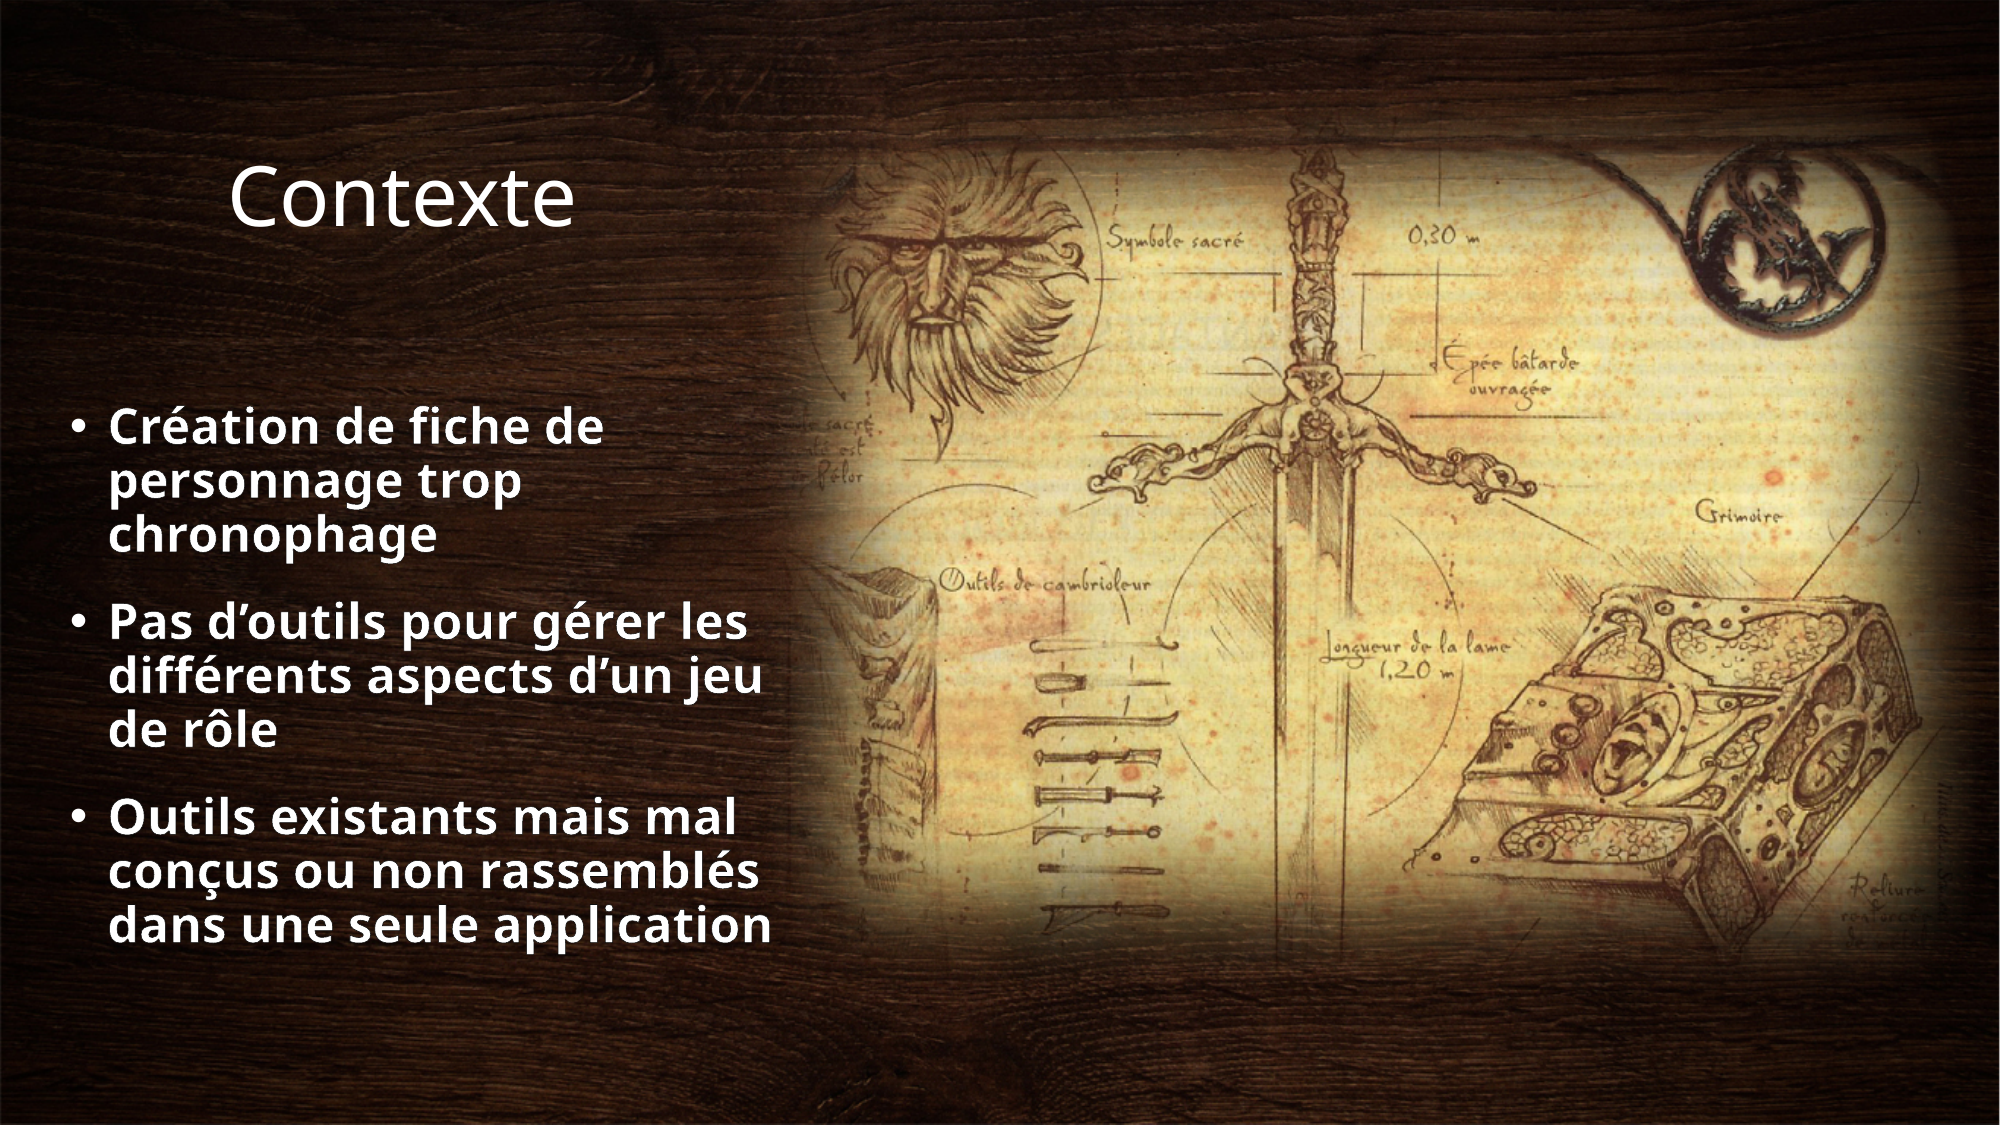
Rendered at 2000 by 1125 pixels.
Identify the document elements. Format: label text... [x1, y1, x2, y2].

picture [0, 0, 2000, 1125]
title Contexte [212, 62, 1788, 250]
list Création de fiche de personnage trop chronophage Pas d’outils pour gérer les différents aspects d’un jeu de rôle Outils existants mais mal conçus ou non rassemblés dans une seule application [54, 299, 745, 1013]
